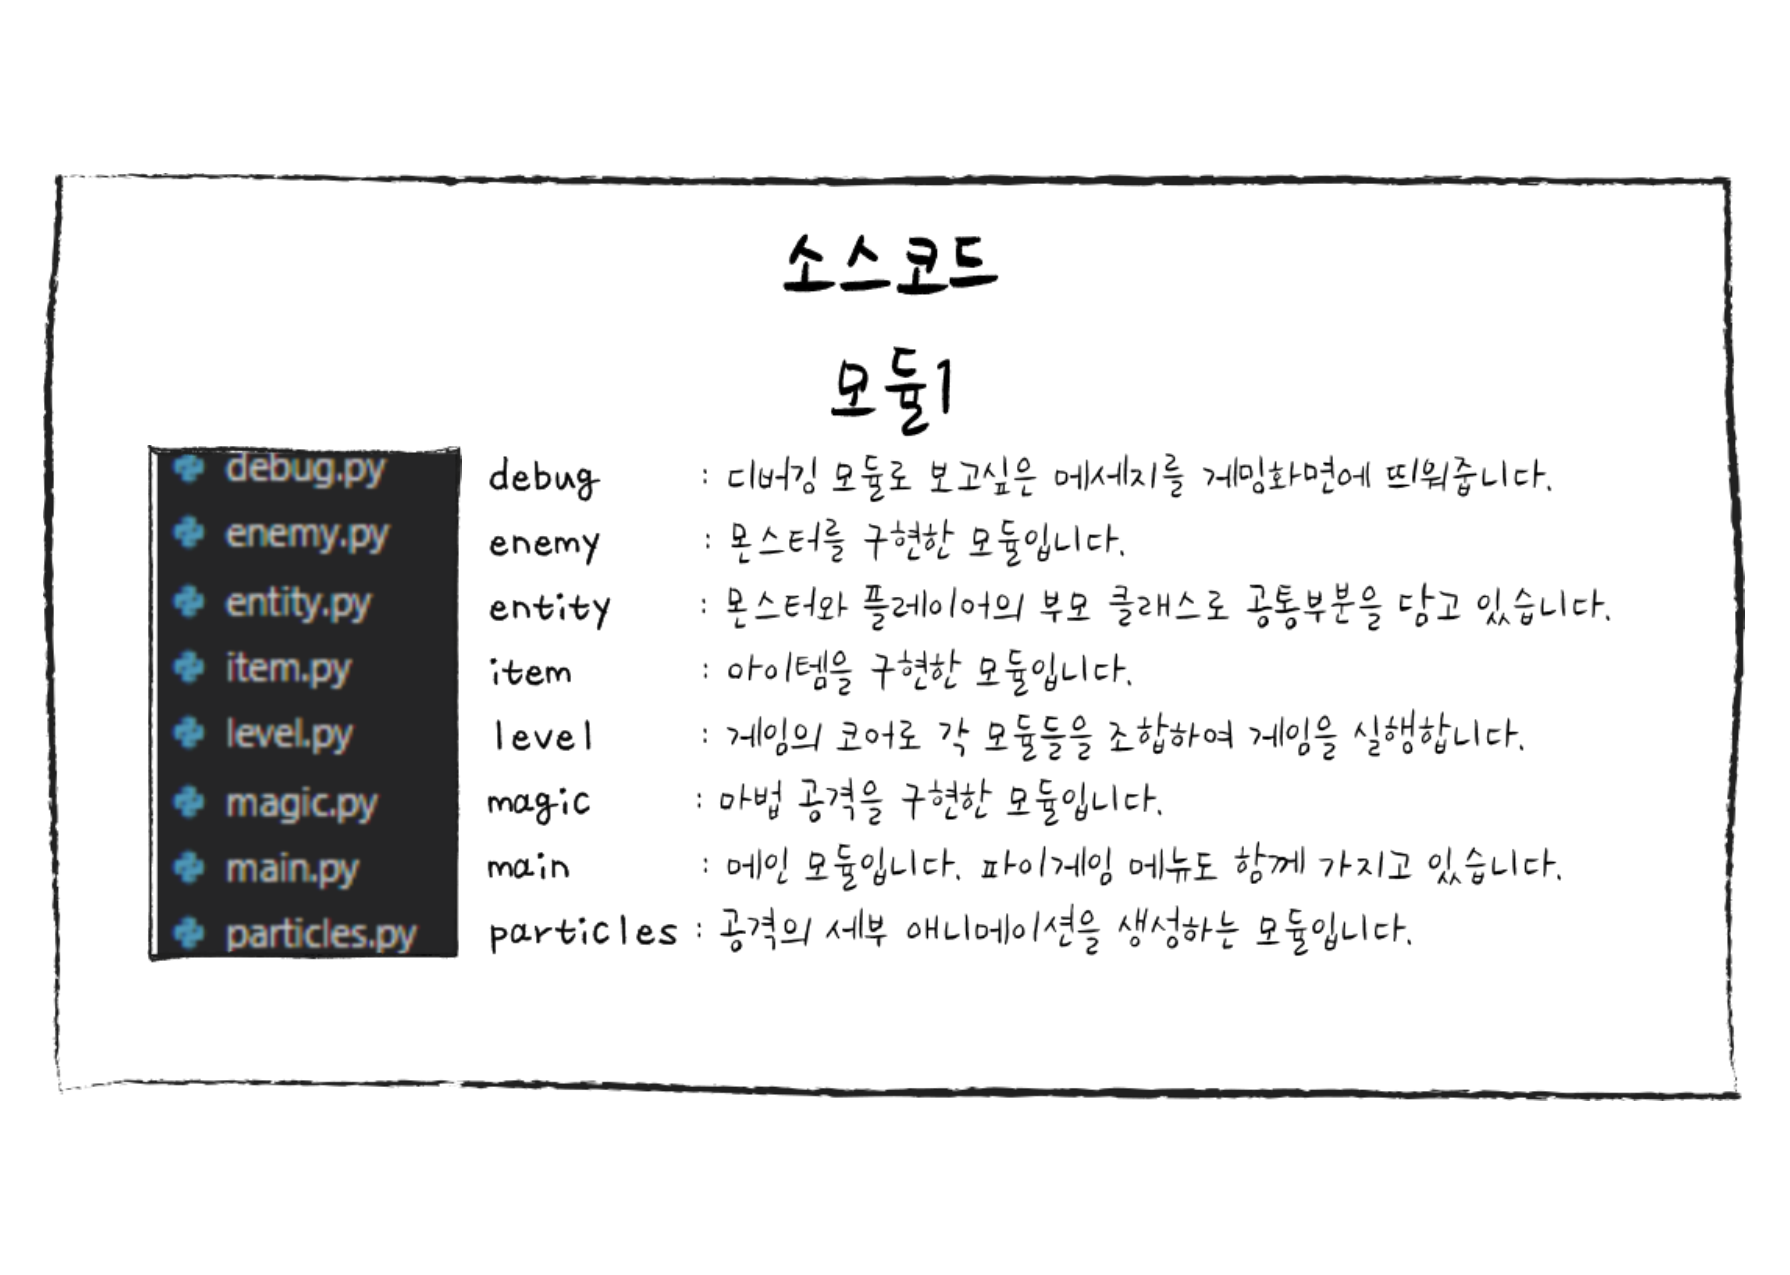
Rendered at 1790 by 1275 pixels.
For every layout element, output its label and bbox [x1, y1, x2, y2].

picture [481, 191, 1639, 985]
text_box [43, 173, 1746, 1102]
text_box [147, 445, 463, 964]
